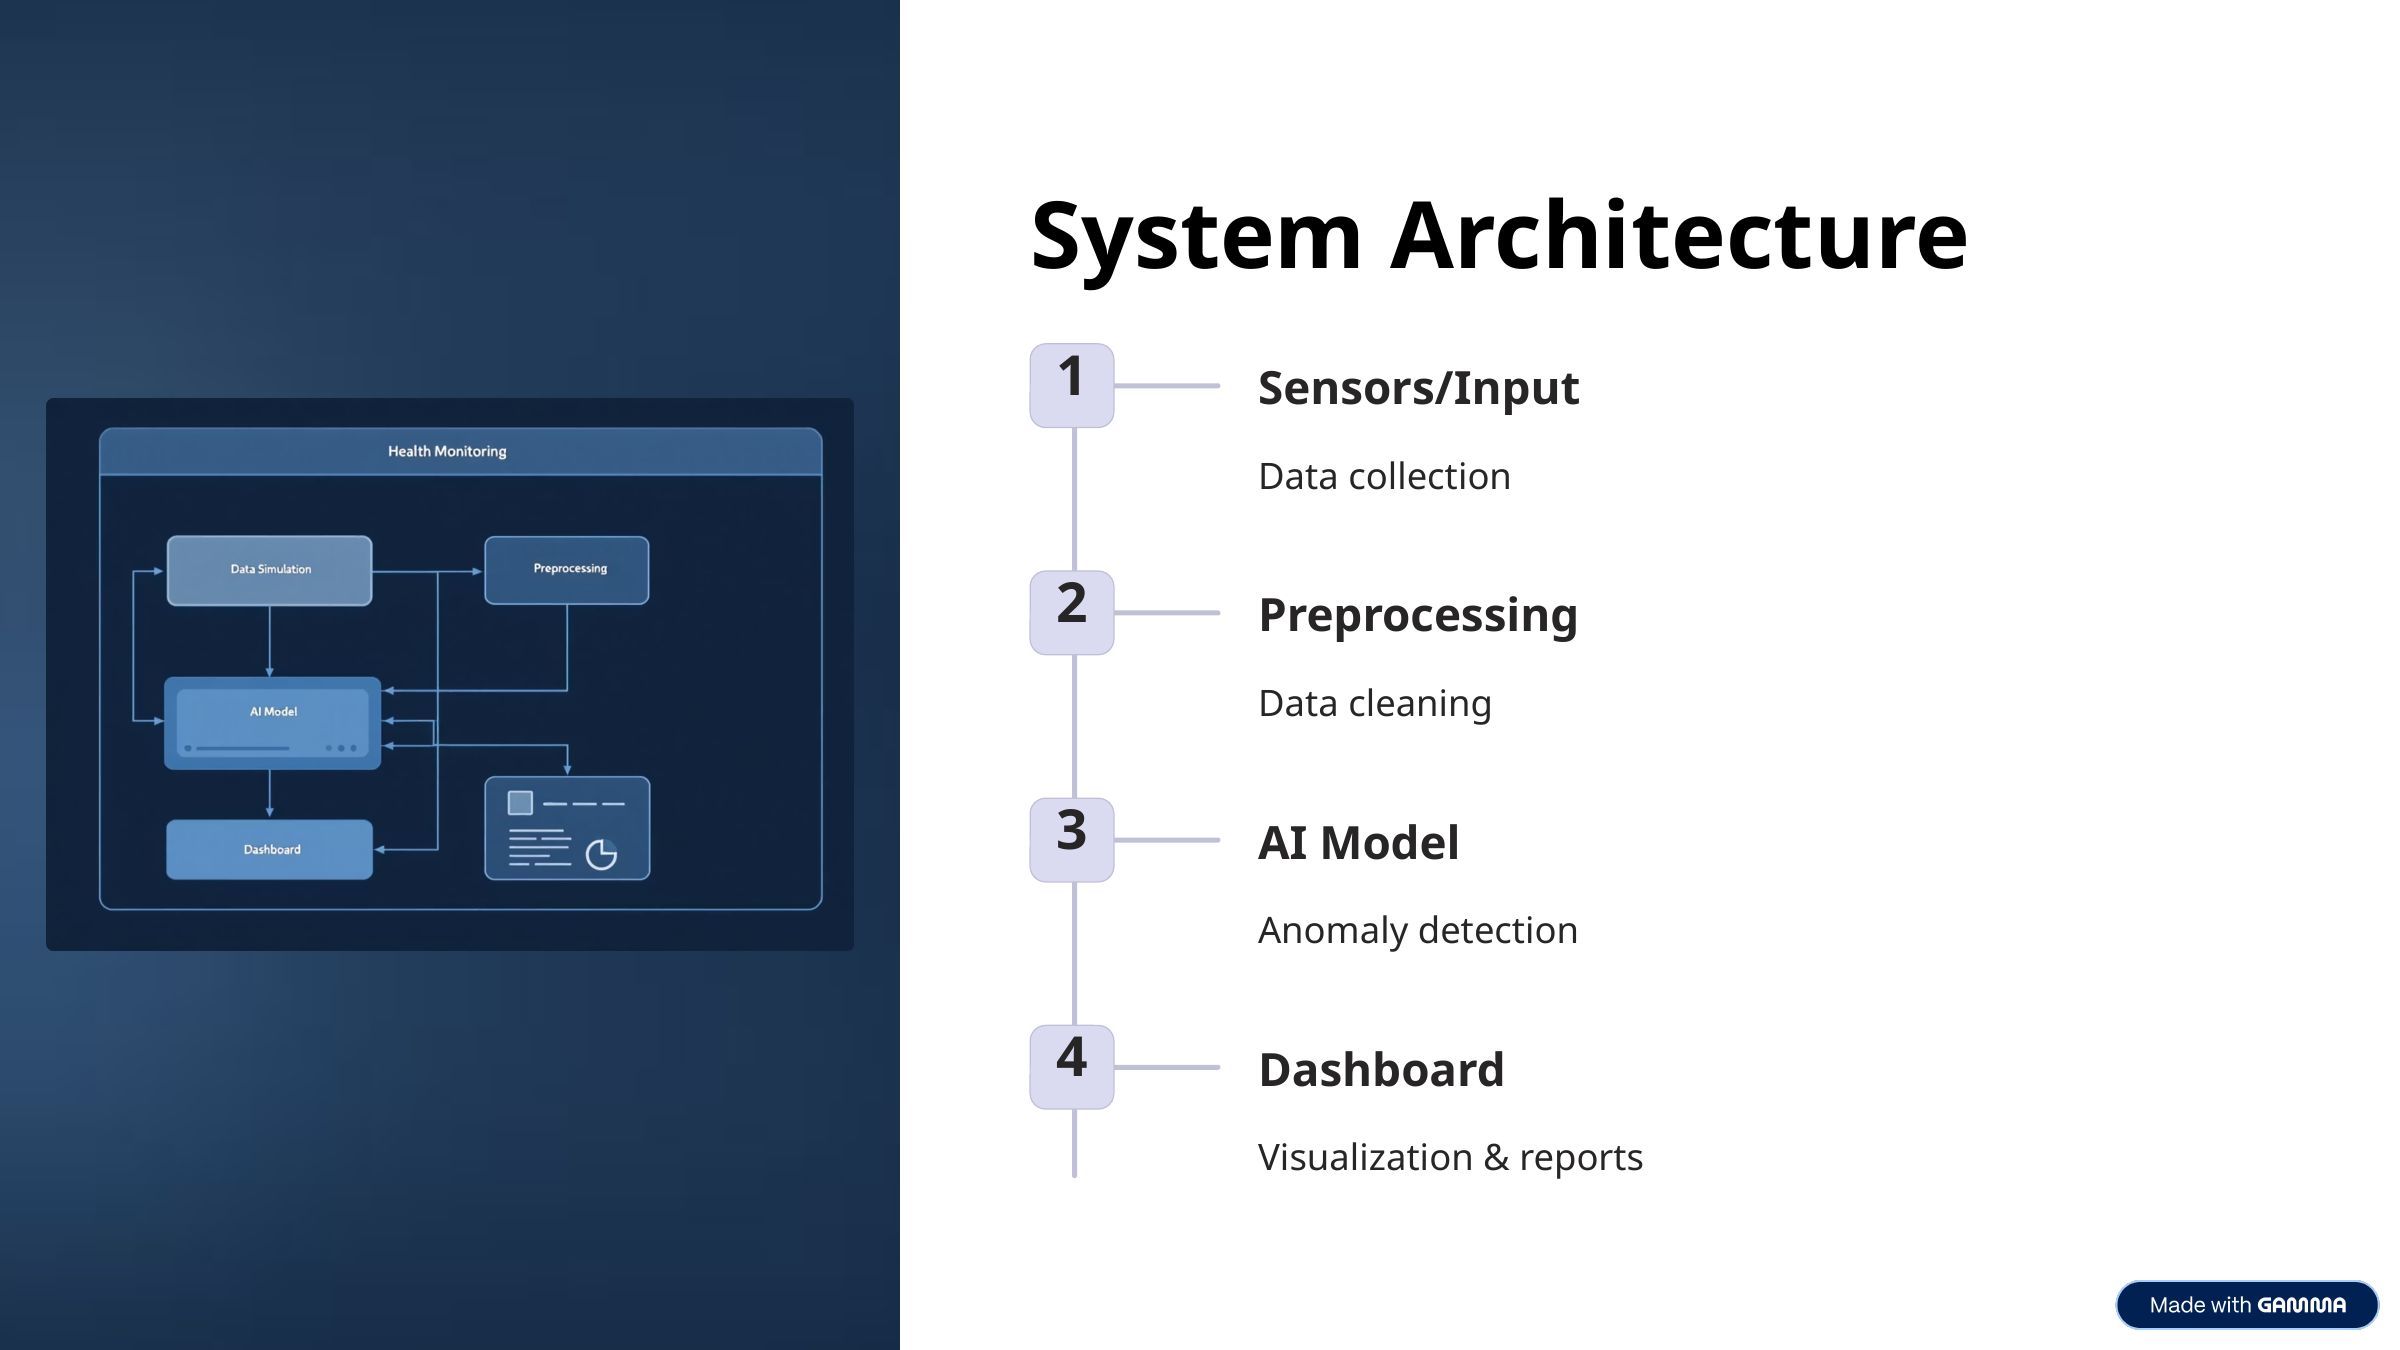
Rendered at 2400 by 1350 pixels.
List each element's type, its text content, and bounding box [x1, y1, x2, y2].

text_box [1072, 428, 1078, 570]
text_box Sensors/Input [1258, 356, 1724, 415]
text_box [1114, 610, 1221, 616]
text_box Preprocessing [1258, 583, 1724, 642]
text_box [1030, 343, 1114, 428]
text_box 3 [1044, 805, 1100, 875]
text_box Dashboard [1258, 1038, 1724, 1097]
text_box Data cleaning [1258, 664, 2270, 724]
text_box [1072, 882, 1078, 1025]
text_box System Architecture [1030, 171, 1964, 289]
text_box Data collection [1258, 437, 2270, 497]
text_box 2 [1044, 578, 1100, 648]
text_box [1030, 1025, 1114, 1110]
text_box [1030, 798, 1114, 882]
text_box 4 [1044, 1032, 1100, 1103]
text_box [1030, 570, 1114, 655]
text_box [1114, 383, 1221, 389]
text_box 1 [1044, 350, 1100, 421]
text_box AI Model [1258, 810, 1724, 869]
text_box [1114, 837, 1221, 843]
text_box [1072, 655, 1078, 798]
picture [0, 0, 900, 1350]
text_box Anomaly detection [1258, 891, 2270, 951]
picture [2106, 1271, 2389, 1339]
text_box [1114, 1064, 1221, 1070]
text_box [1072, 1110, 1078, 1179]
text_box Visualization & reports [1258, 1118, 2270, 1179]
